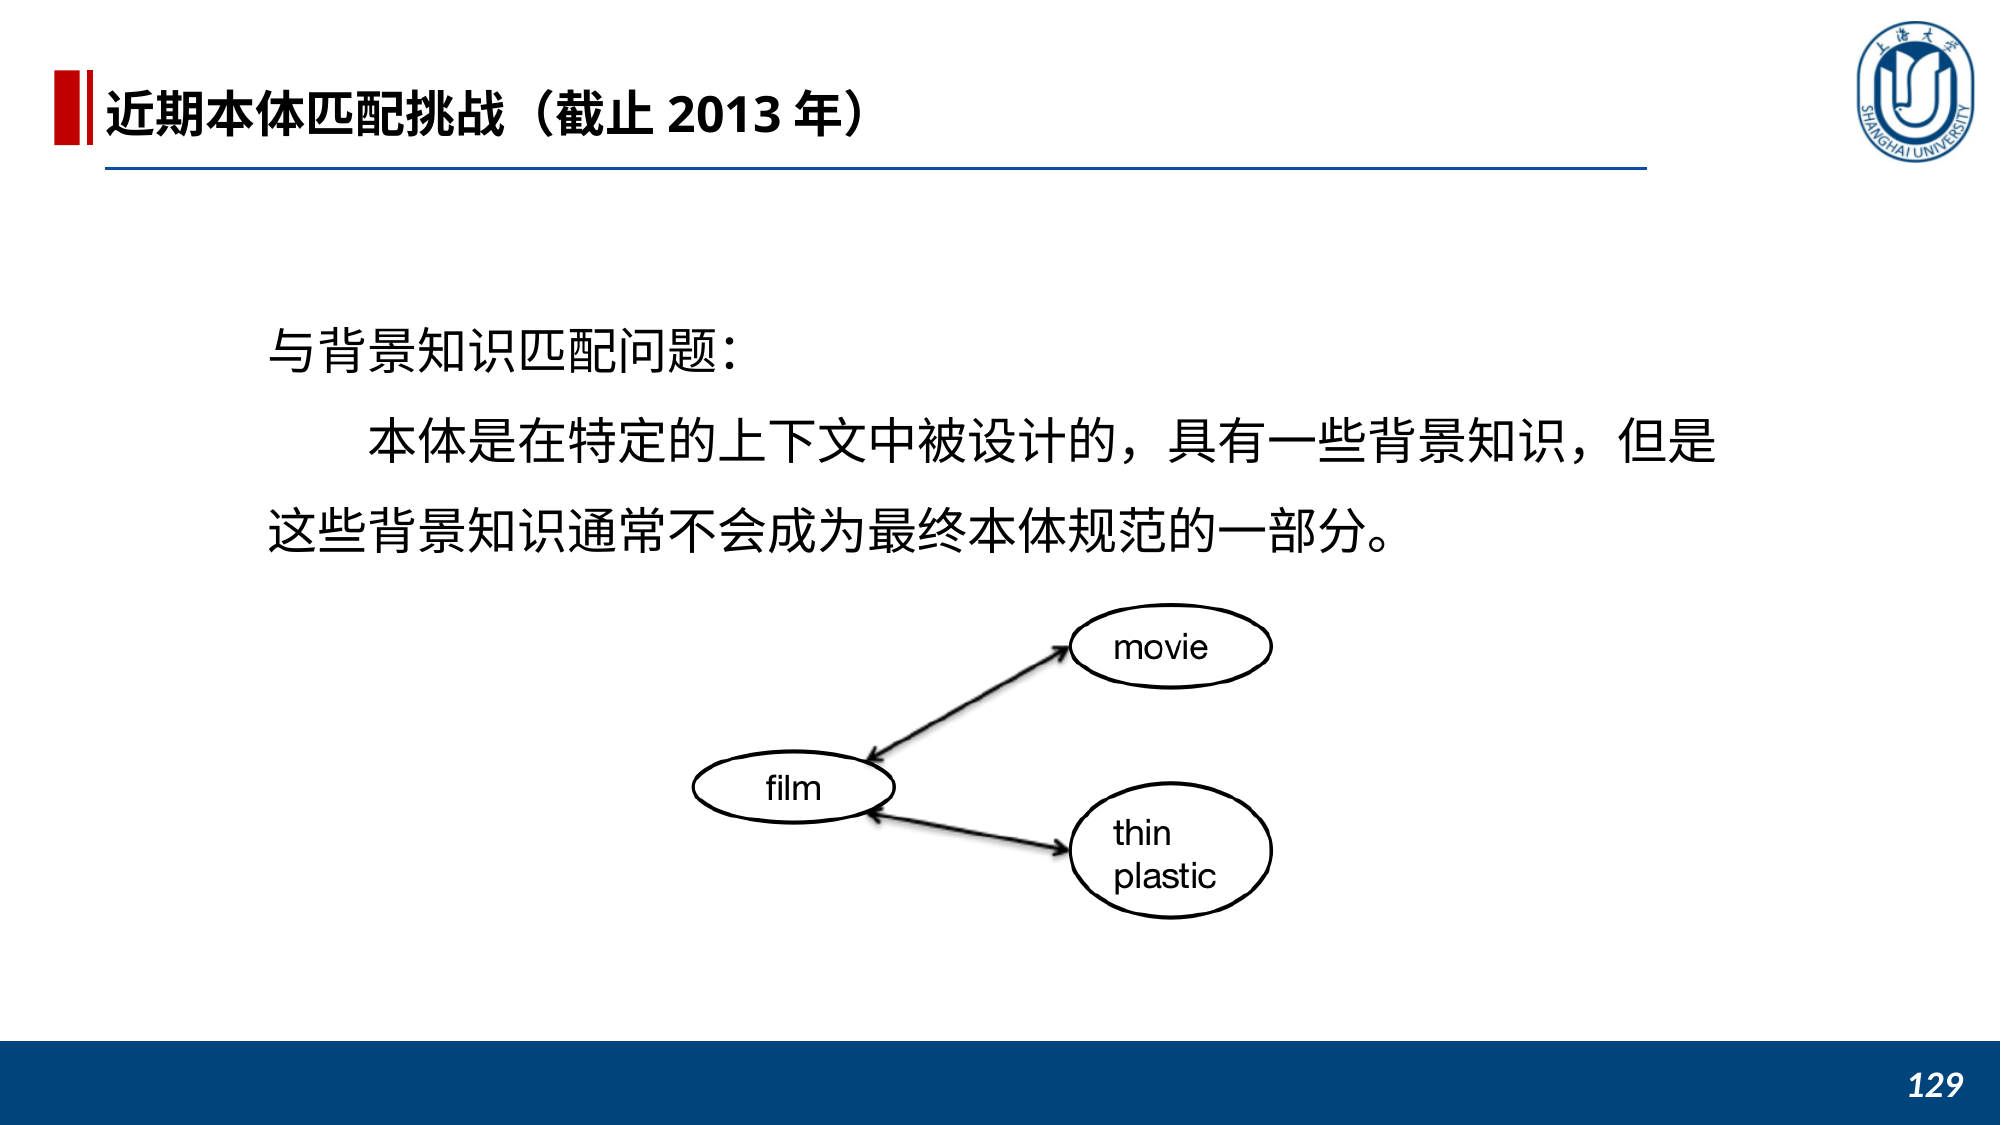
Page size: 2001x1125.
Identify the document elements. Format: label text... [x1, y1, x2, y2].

picture [640, 569, 1359, 970]
text_box 与背景知识匹配问题： 本体是在特定的上下文中被设计的，具有一些背景知识，但是这些背景知识通常不会成为最终本体规范的一部分。 [252, 282, 1748, 568]
picture [1855, 21, 1978, 163]
text_box 近期本体匹配挑战（截止2013年） [90, 74, 909, 150]
slide_number 129 [1762, 1052, 1978, 1113]
